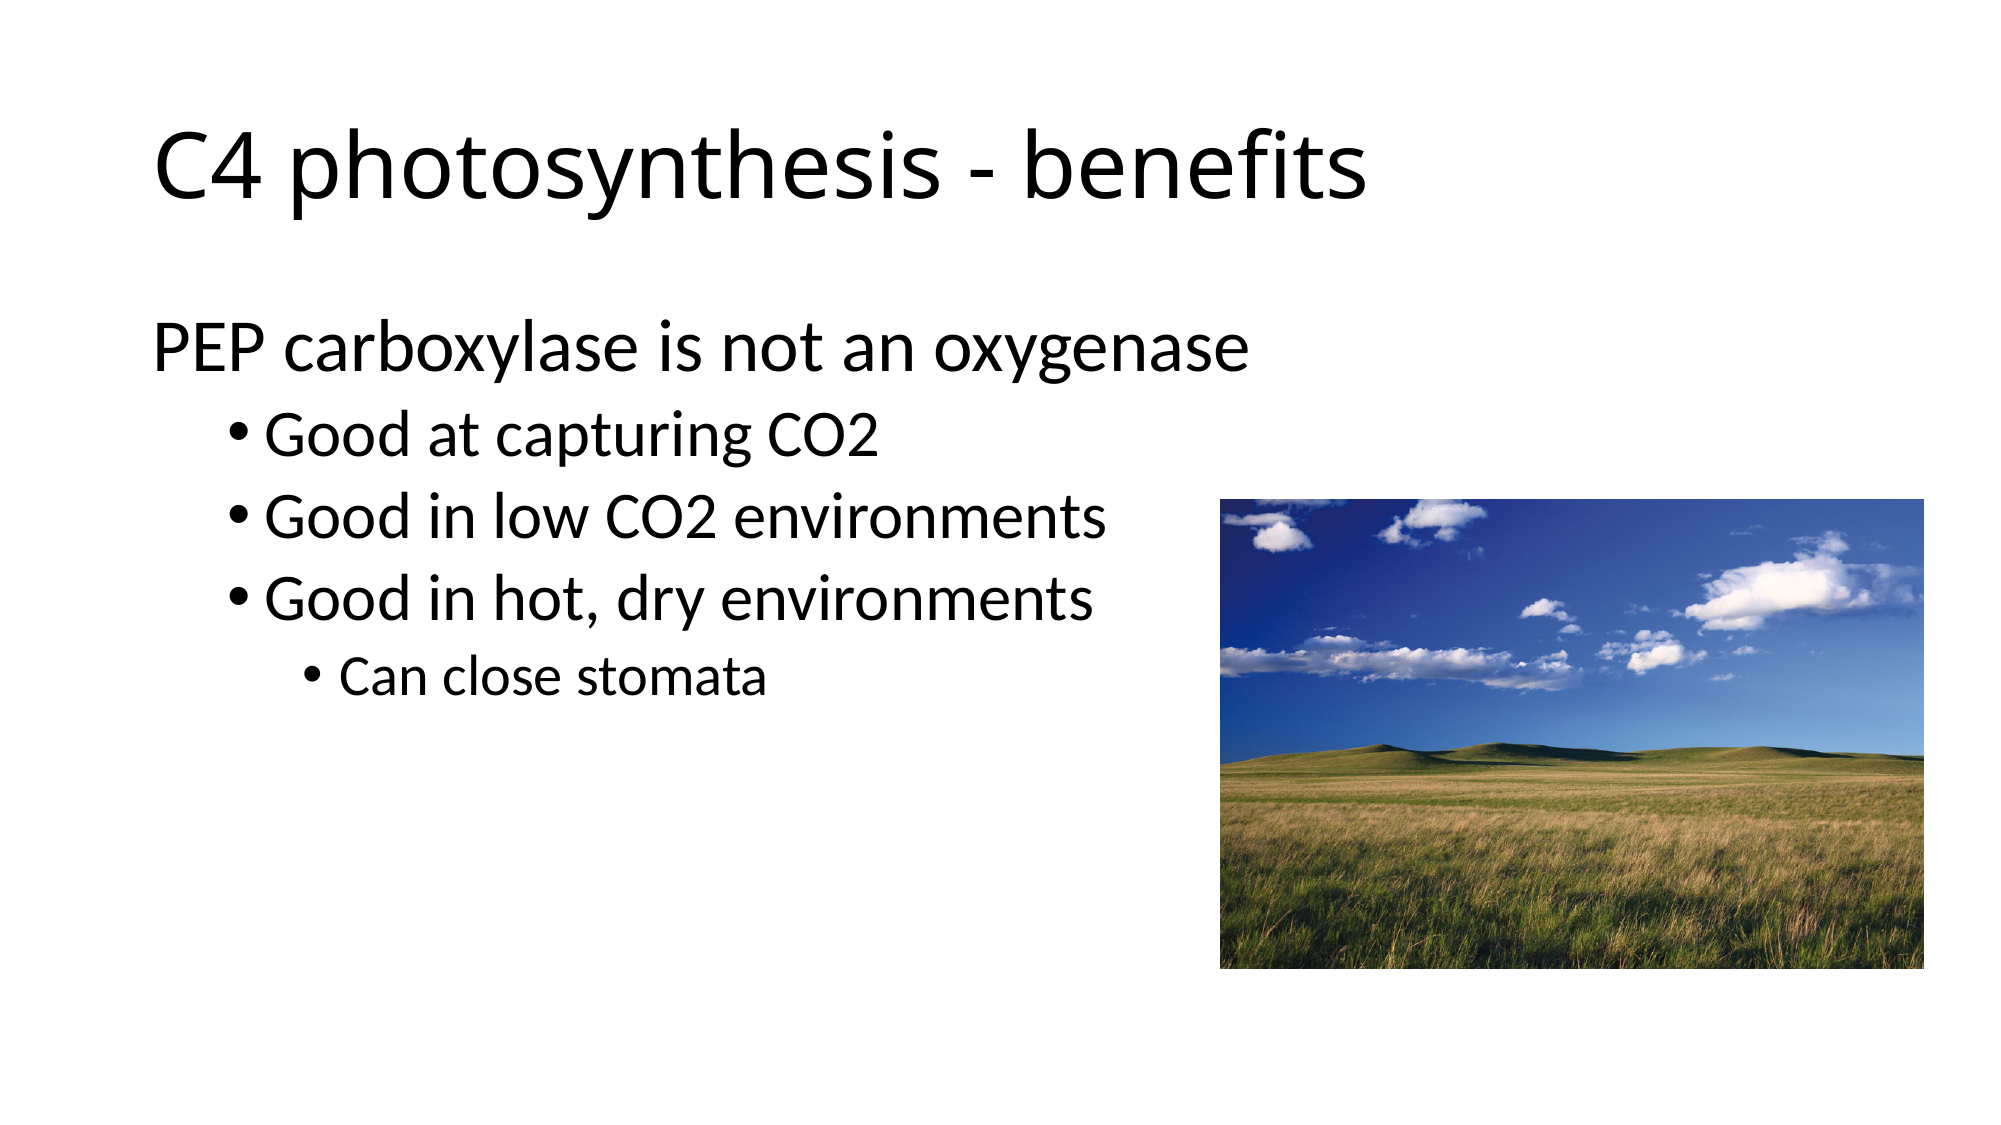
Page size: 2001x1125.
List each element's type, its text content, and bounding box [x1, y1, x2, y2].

list PEP carboxylase is not an oxygenase Good at capturing CO2 Good in low CO2 environments Good in hot, dry environments Can close stomata [137, 299, 1297, 1014]
title C4 photosynthesis - benefits [137, 59, 1863, 278]
picture [1220, 499, 1924, 969]
